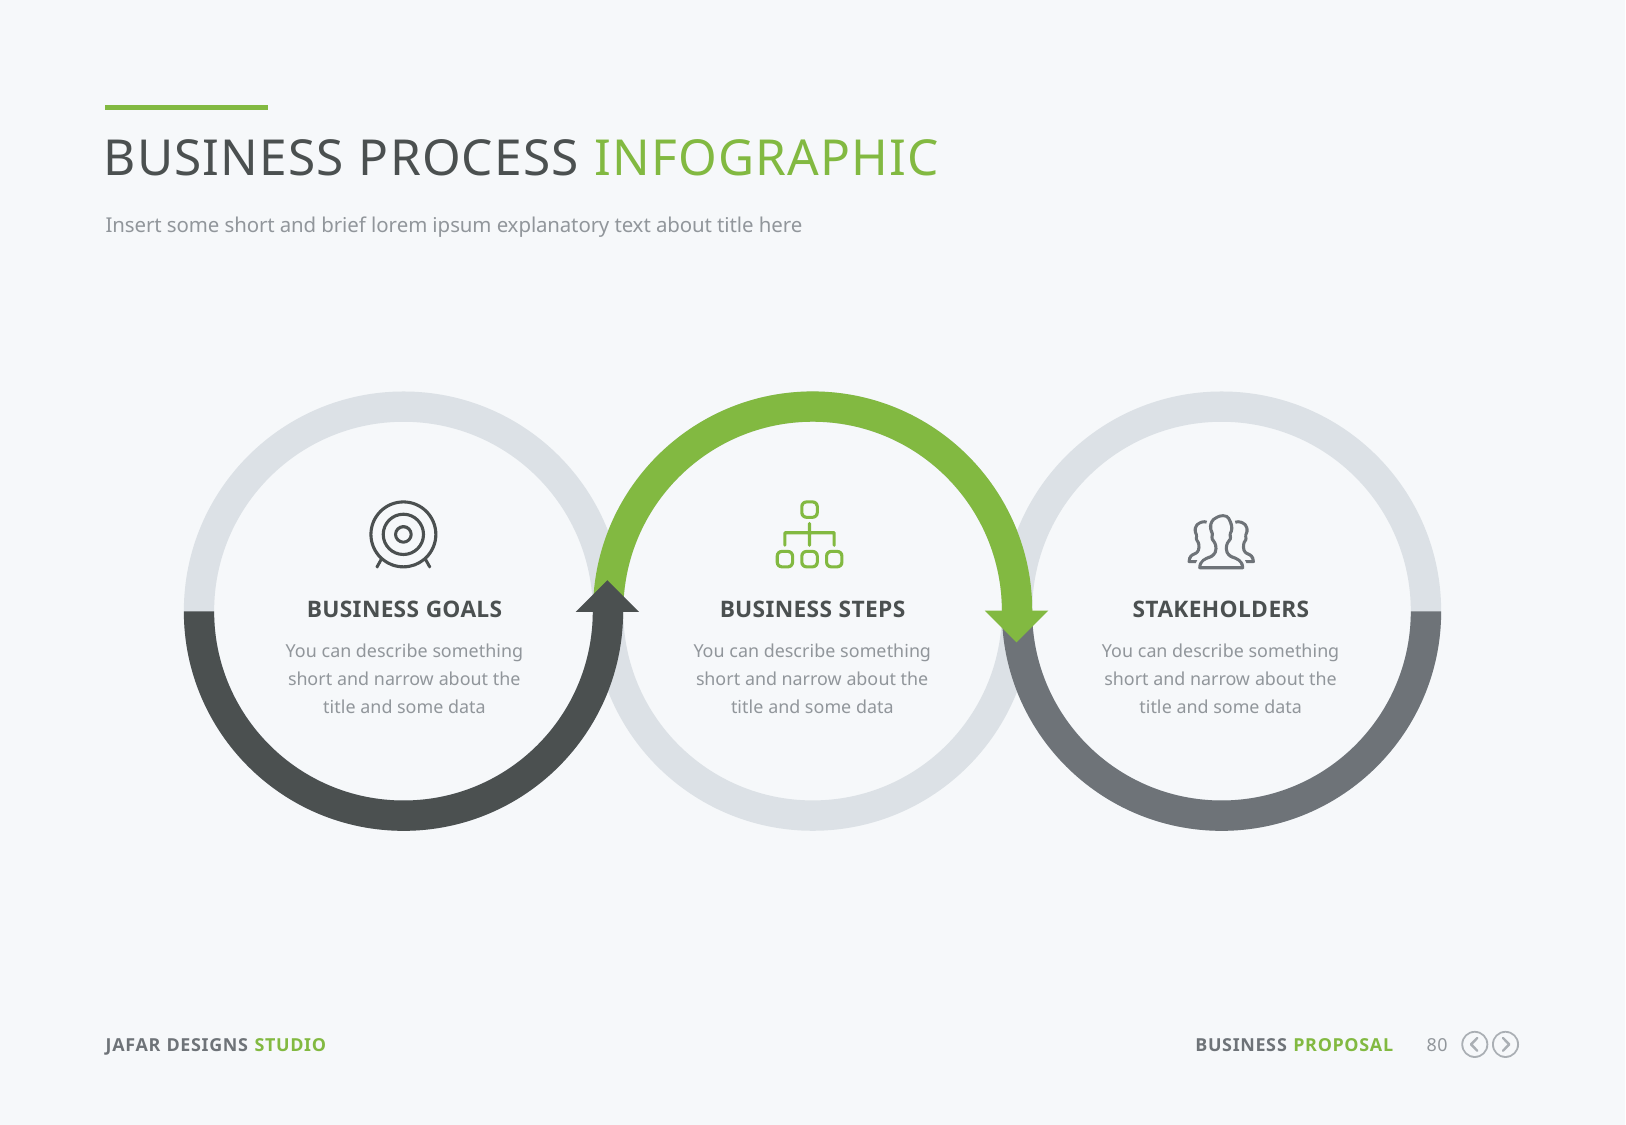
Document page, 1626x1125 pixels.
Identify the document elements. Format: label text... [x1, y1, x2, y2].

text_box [592, 391, 1049, 643]
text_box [183, 580, 640, 831]
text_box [640, 643, 1033, 831]
list Business Process Infographic [103, 125, 1518, 188]
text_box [183, 391, 592, 580]
list Insert some short and brief lorem ipsum explanatory text about title here [105, 209, 1519, 241]
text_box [1033, 391, 1442, 831]
